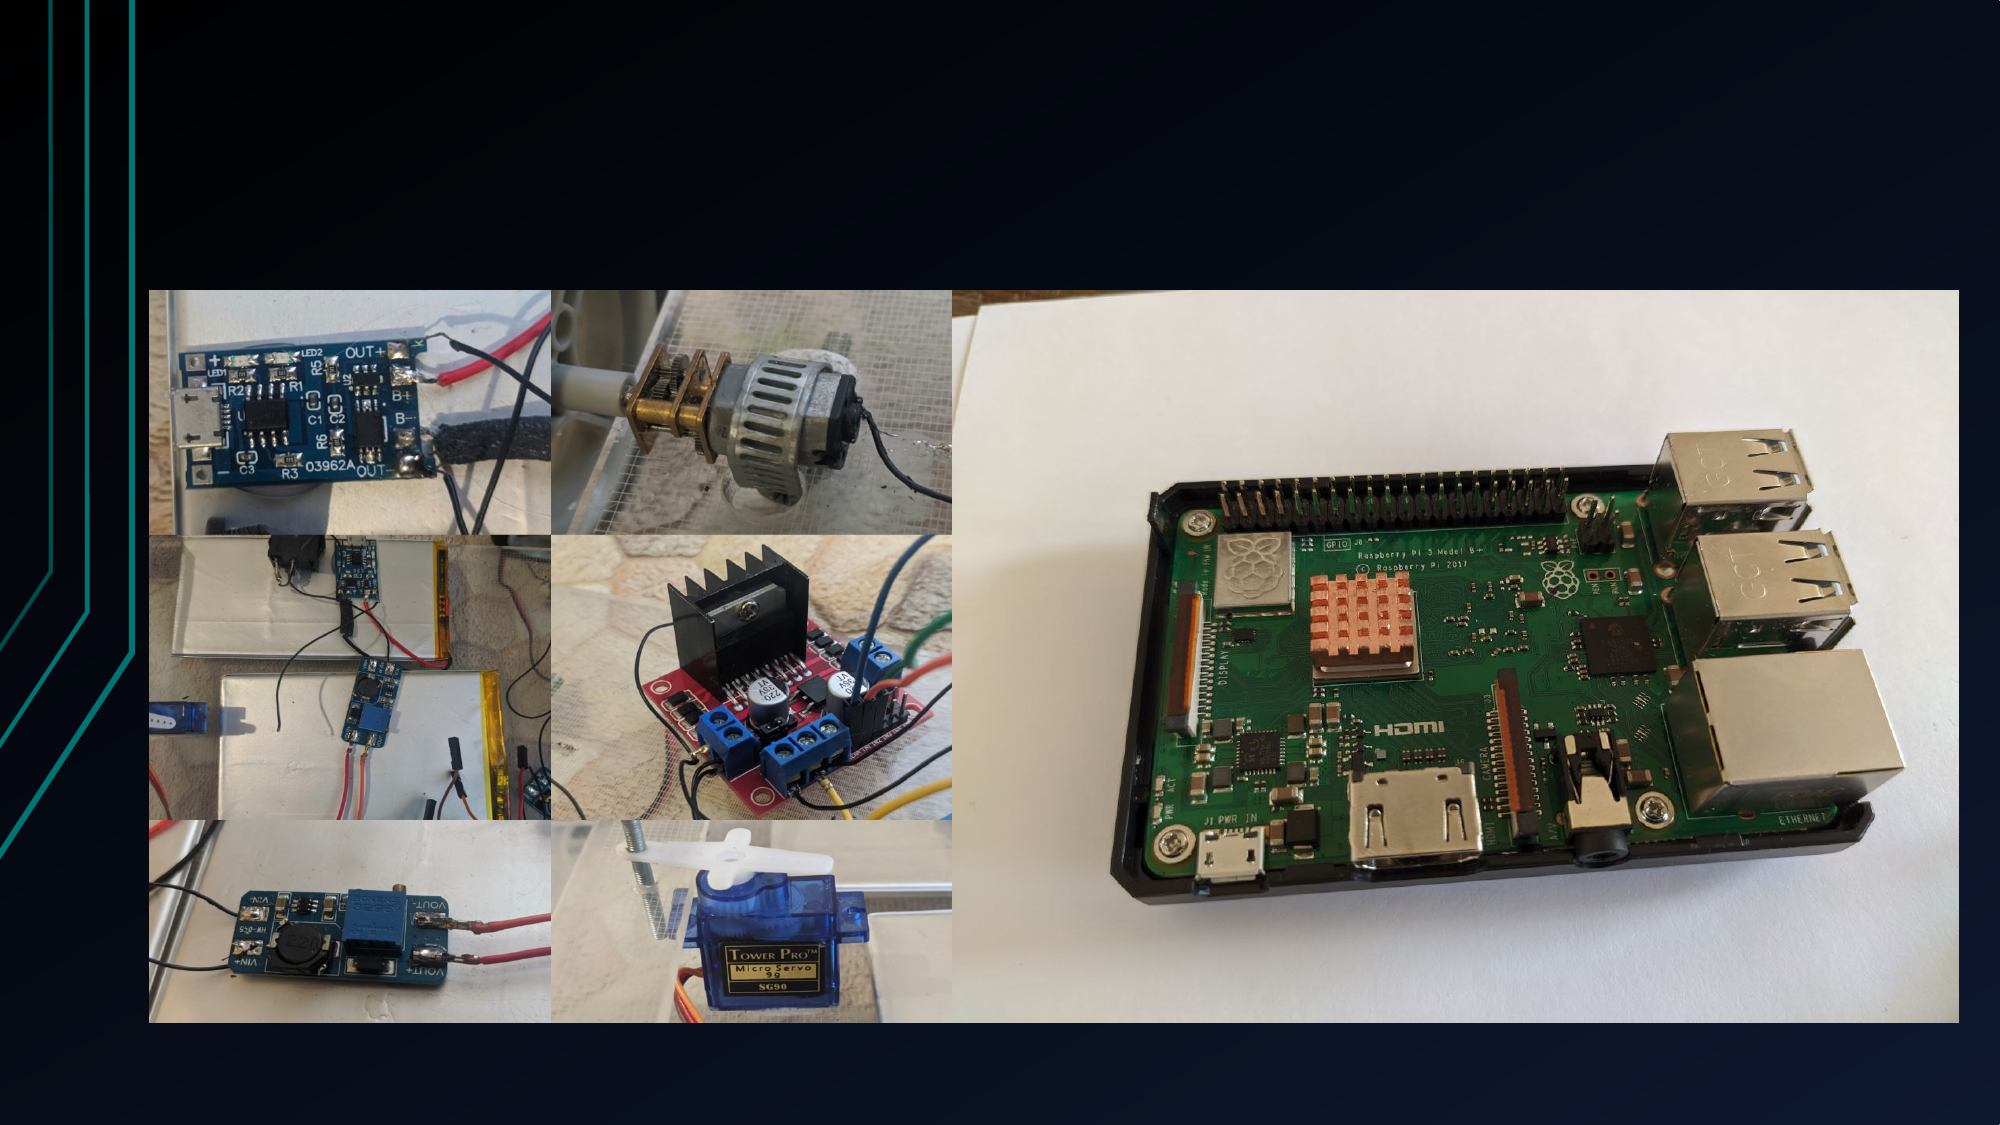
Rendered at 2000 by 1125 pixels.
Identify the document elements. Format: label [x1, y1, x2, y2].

list [148, 290, 951, 1023]
picture [952, 290, 1959, 1023]
